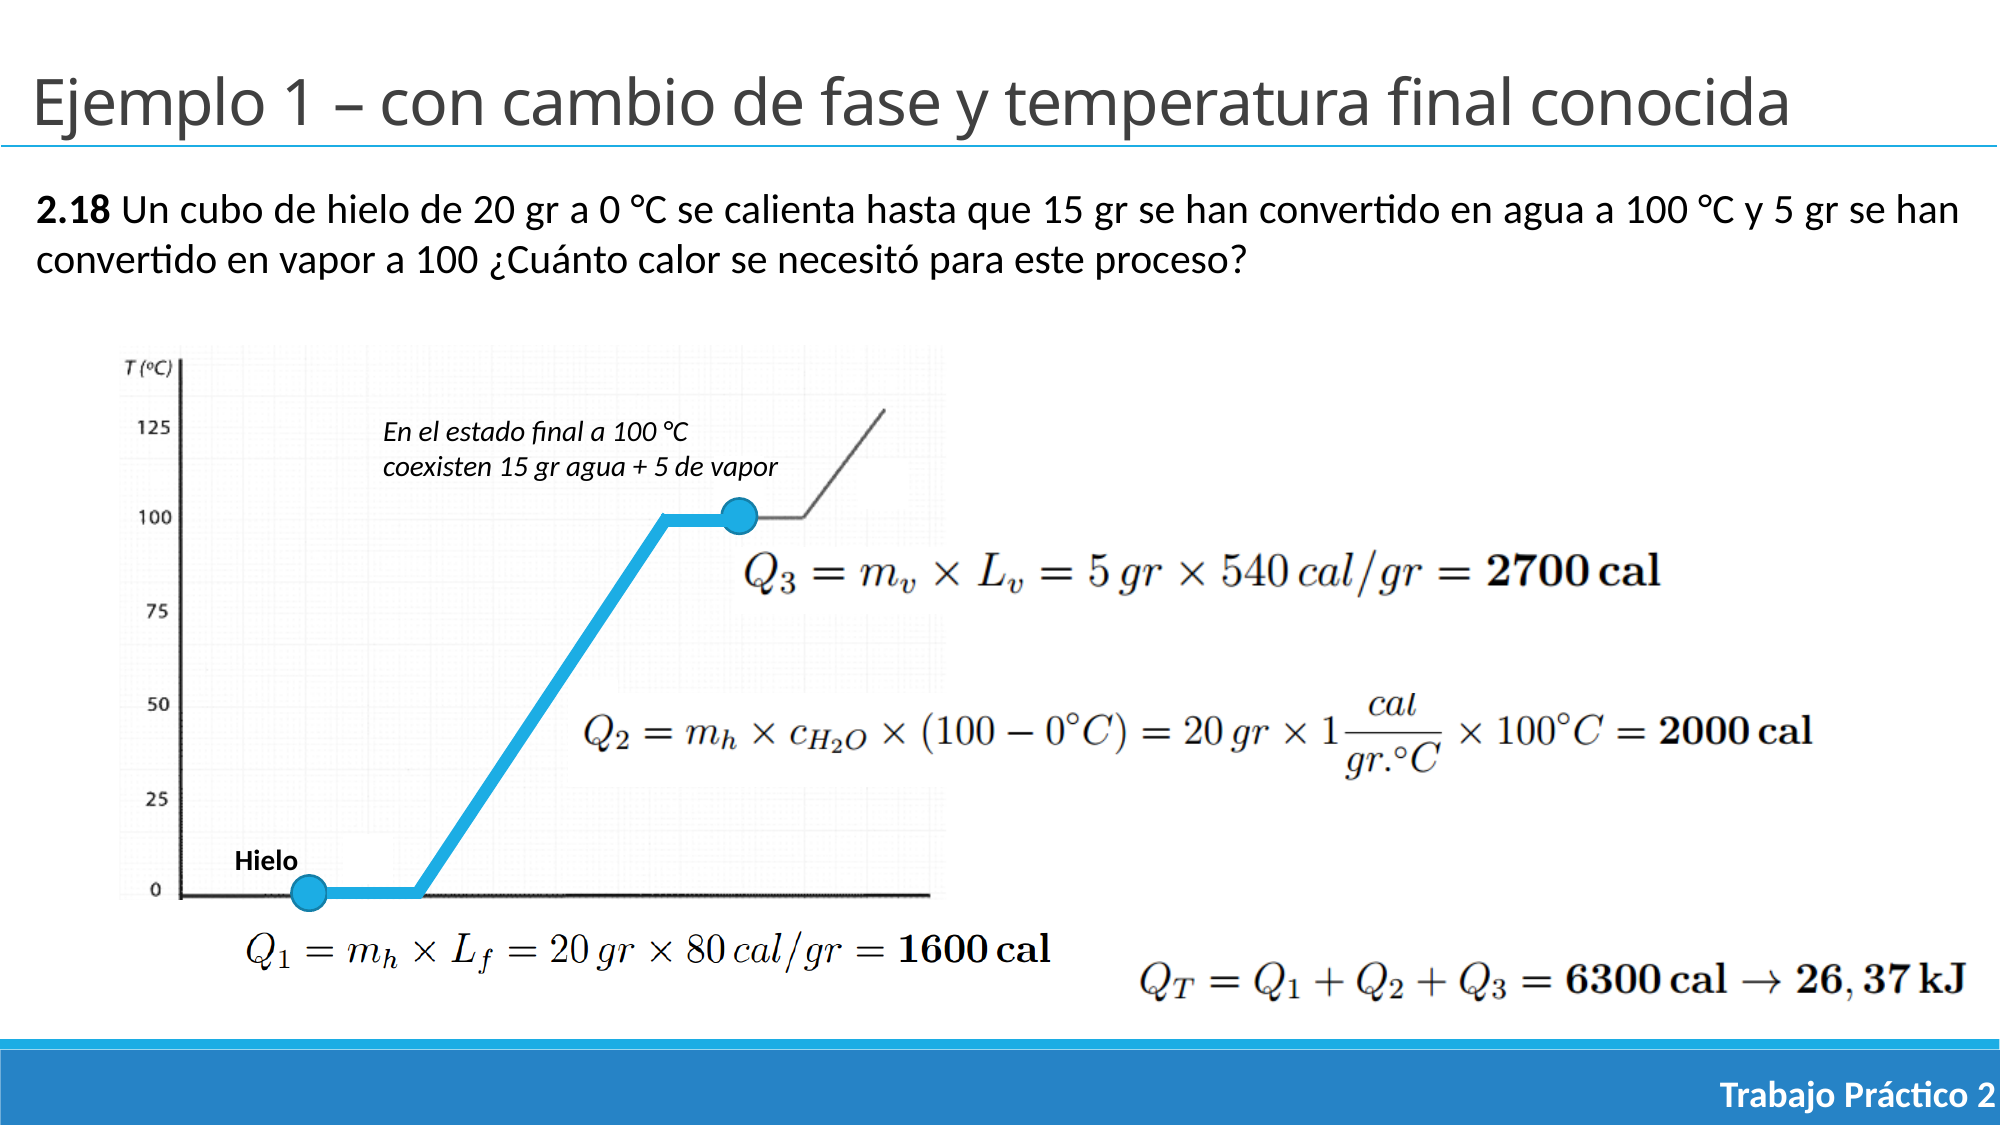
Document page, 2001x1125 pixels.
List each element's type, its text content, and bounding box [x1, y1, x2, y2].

picture [567, 693, 1825, 787]
text_box Trabajo Práctico 2 [1705, 1062, 2000, 1122]
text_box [415, 515, 669, 896]
picture [220, 912, 1060, 980]
picture [734, 547, 1688, 615]
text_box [119, 344, 947, 901]
text_box 2.18 Un cubo de hielo de 20 gr a 0 °C se calienta hasta que 15 gr se han convertido en agua a 100 °C y 5 gr se han convertido en vapor a 100 ¿Cuánto calor se necesitó para este proceso? [21, 174, 1977, 289]
picture [1130, 945, 2000, 1014]
title Ejemplo 1 – con cambio de fase y temperatura final conocida [16, 25, 1825, 143]
